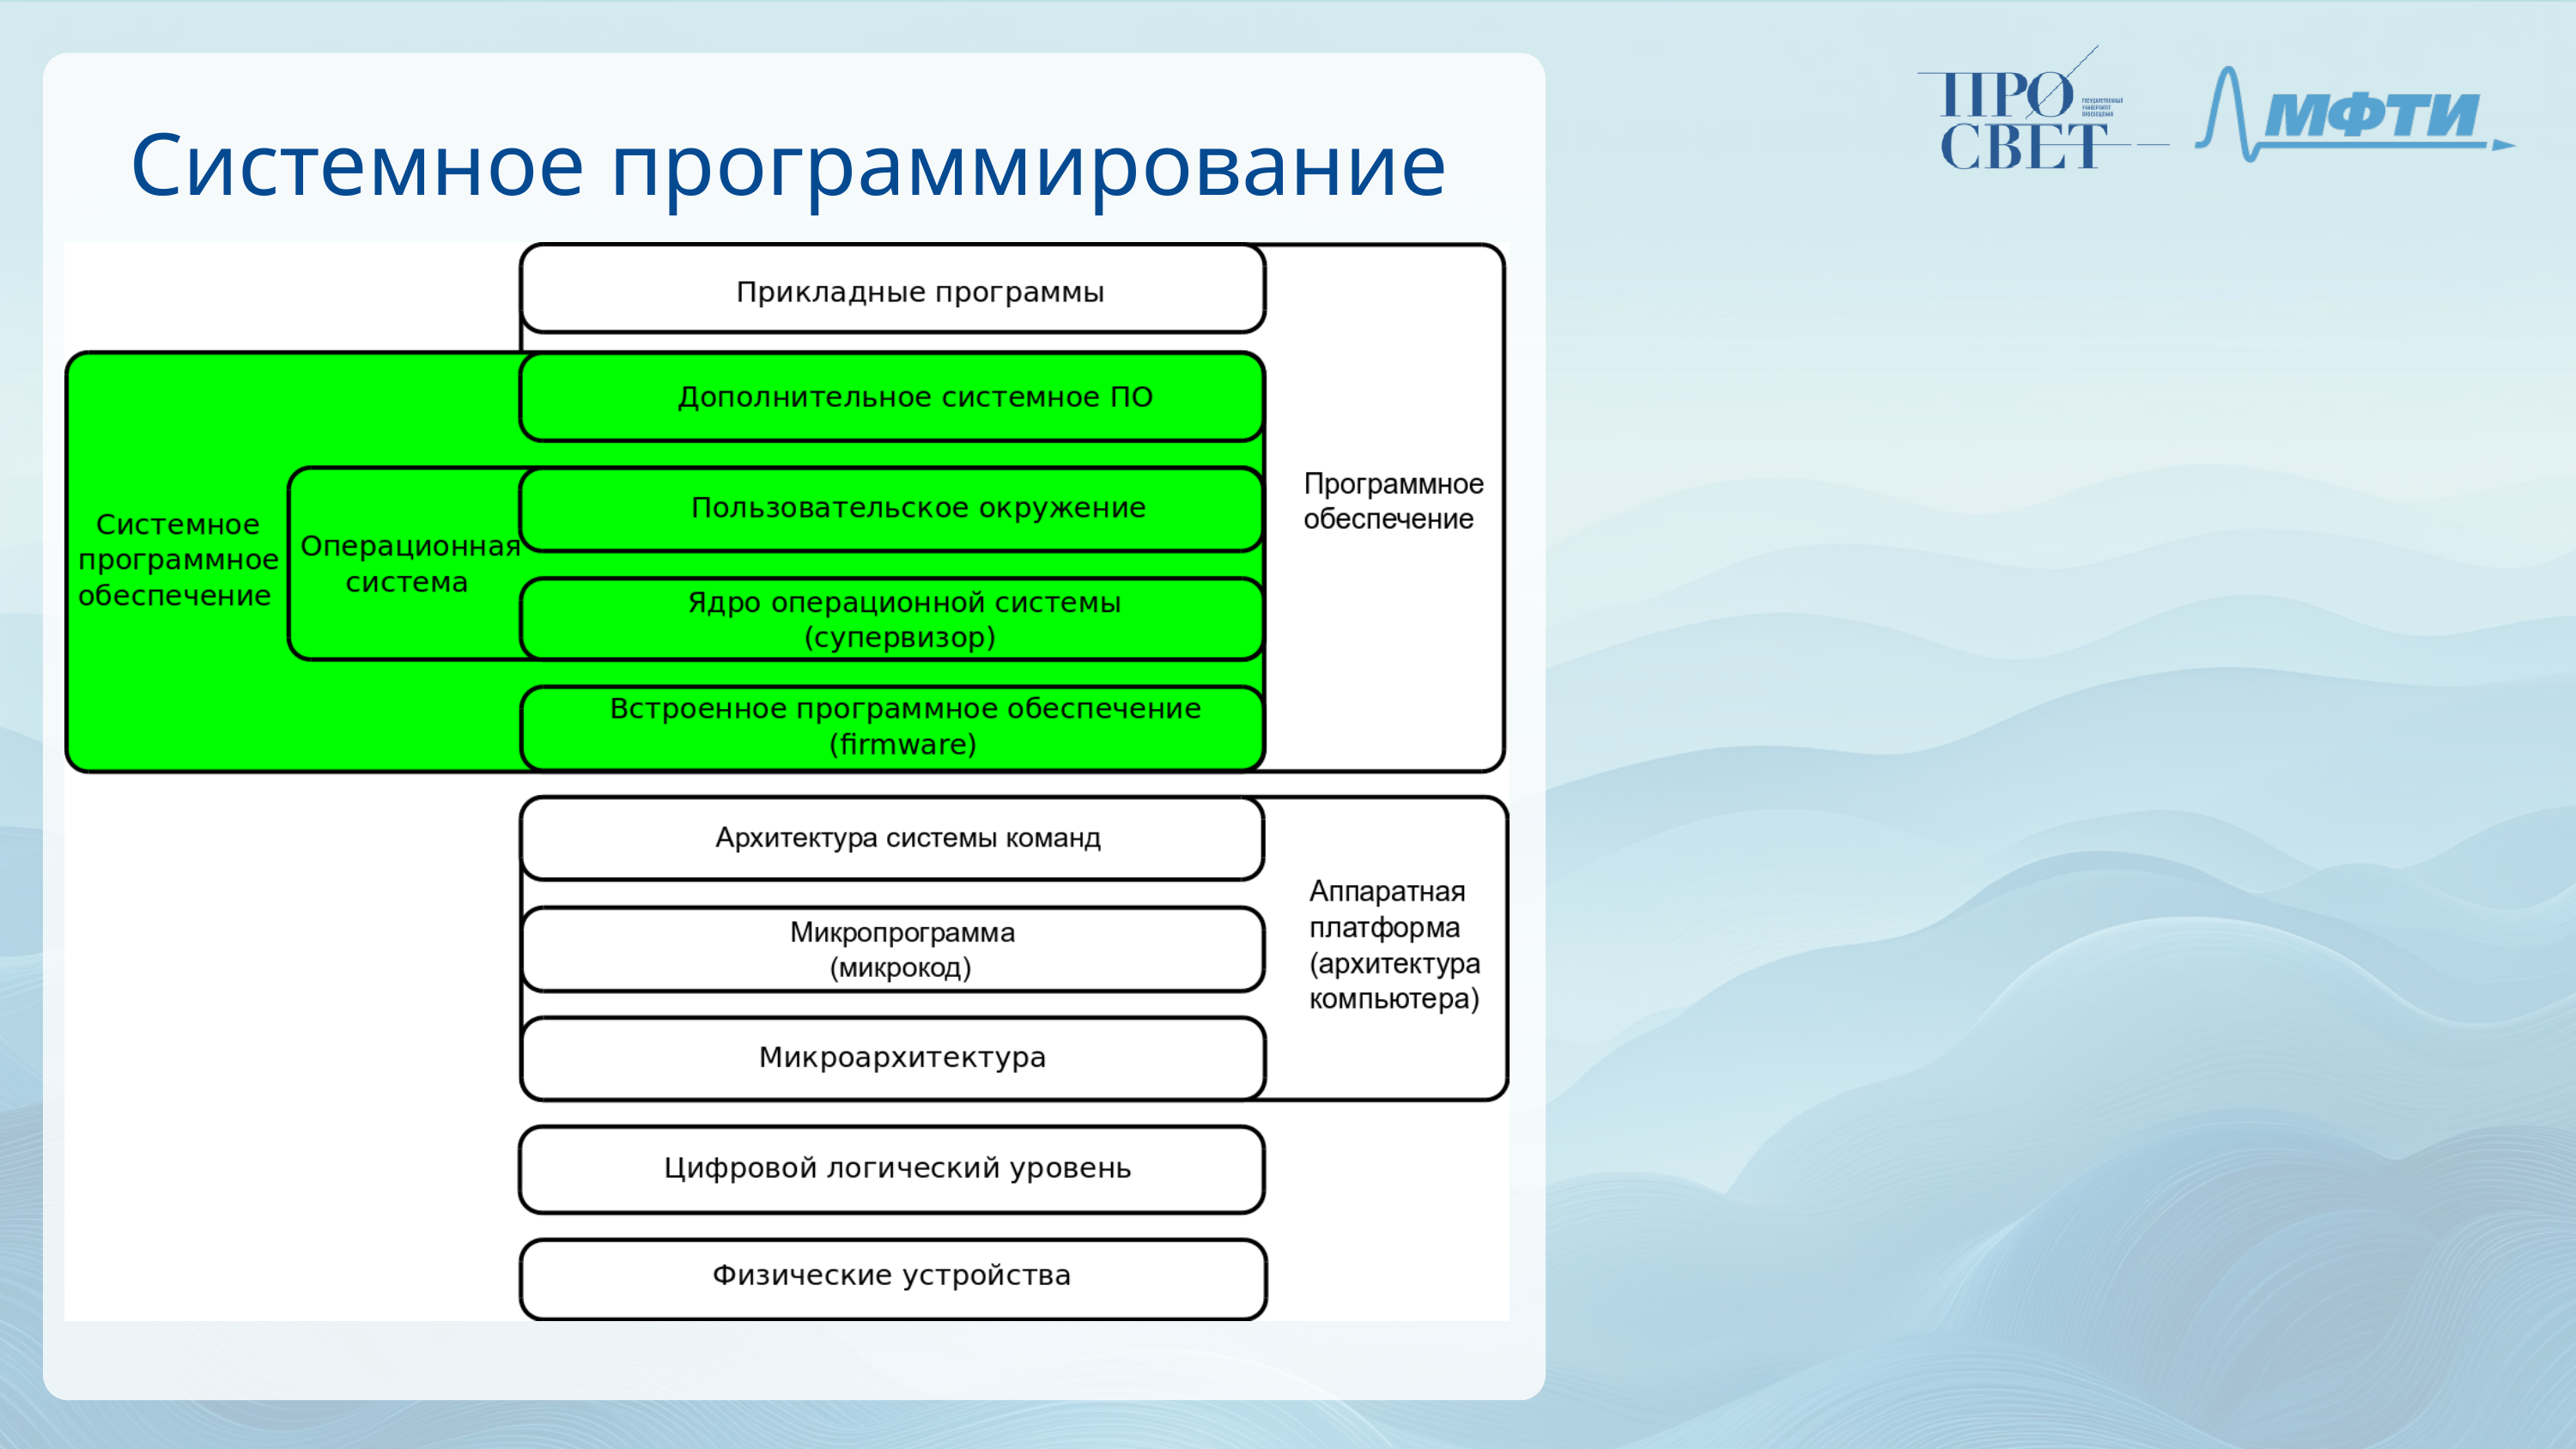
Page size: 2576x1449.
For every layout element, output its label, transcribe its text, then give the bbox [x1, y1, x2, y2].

text_box Системное программирование [128, 135, 1481, 213]
text_box [43, 23, 1546, 1401]
text_box [1910, 39, 2176, 179]
text_box [2190, 55, 2519, 177]
picture [64, 241, 1510, 1321]
